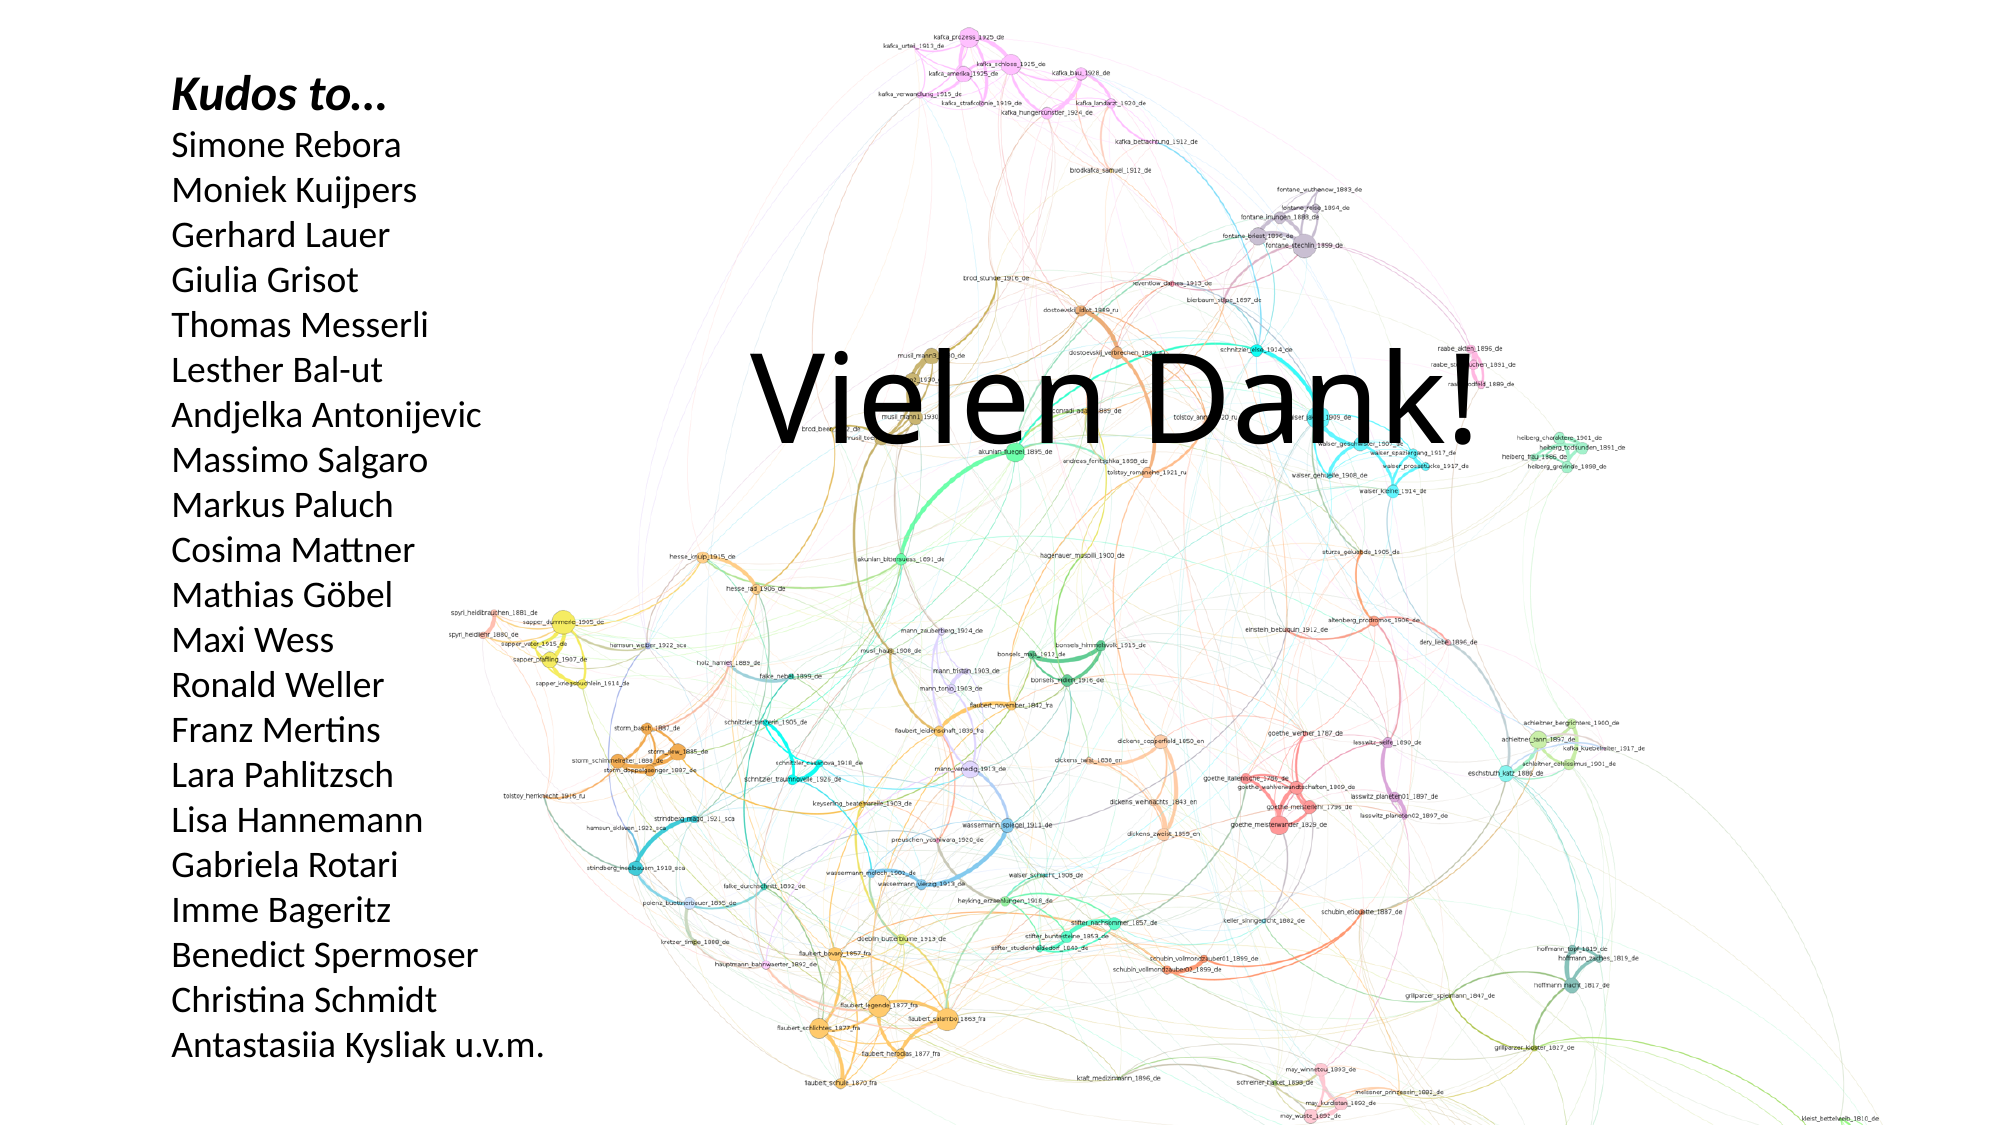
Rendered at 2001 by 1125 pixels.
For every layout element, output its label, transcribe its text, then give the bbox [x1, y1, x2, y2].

picture [338, 1, 2000, 1125]
text_box Kudos to… Simone Rebora Moniek Kuijpers Gerhard Lauer Giulia Grisot Thomas Messerli Lesther Bal-ut Andjelka Antonijevic Massimo Salgaro Markus Paluch Cosima Mattner Mathias Göbel Maxi Wess Ronald Weller Franz Mertins Lara Pahlitzsch Lisa Hannemann Gabriela Rotari Imme Bageritz Benedict Spermoser Christina Schmidt Antastasiia Kysliak u.v.m. [156, 52, 338, 1113]
